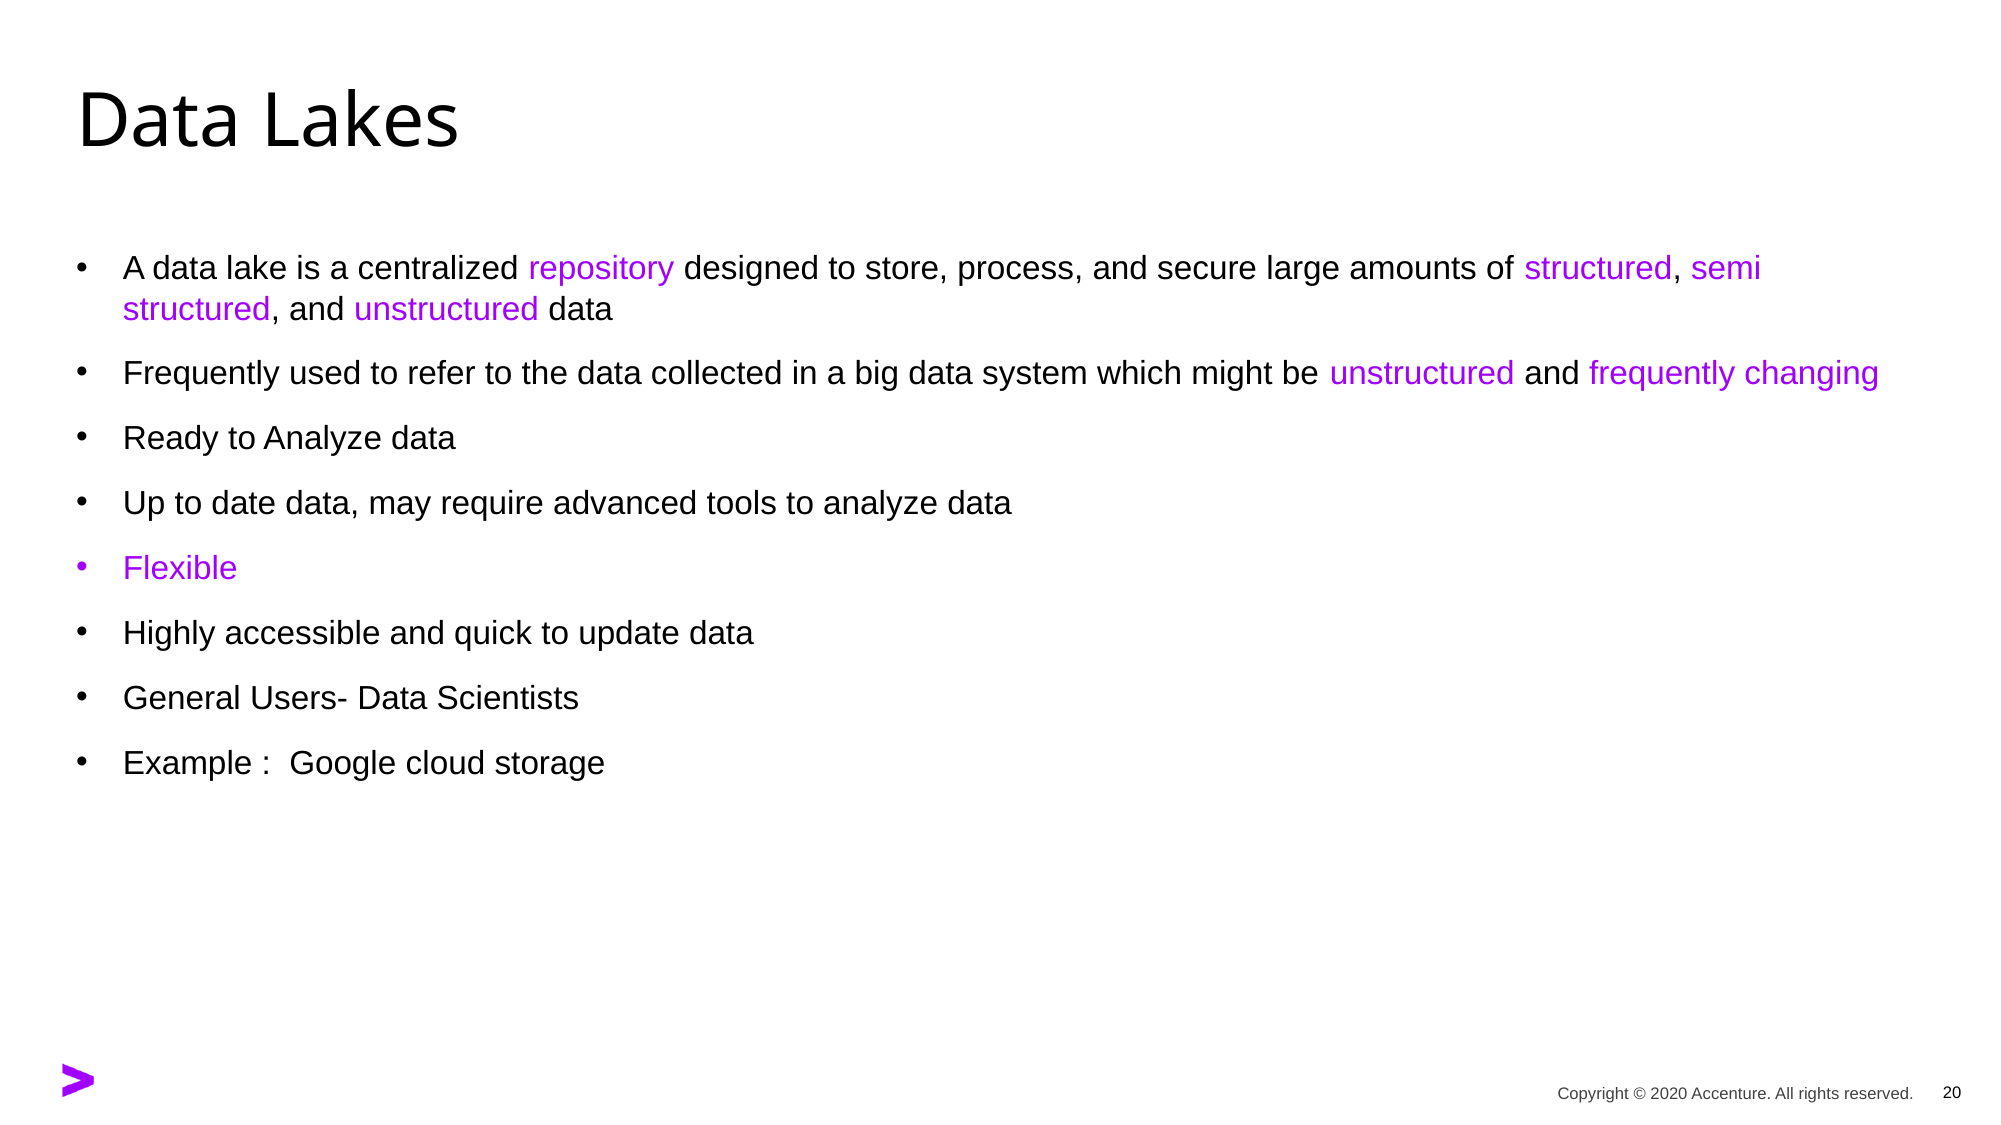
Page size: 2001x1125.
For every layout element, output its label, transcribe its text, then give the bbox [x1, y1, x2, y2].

picture [62, 1063, 94, 1097]
slide_number 20 [1921, 1075, 1984, 1110]
list A data lake is a centralized repository designed to store, process, and secure large amounts of structured, semi structured, and unstructured data Frequently used to refer to the data collected in a big data system which might be unstructured and frequently changing Ready to Analyze data Up to date data, may require advanced tools to analyze data Flexible Highly accessible and quick to update data General Users- Data Scientists Example : Google cloud storage [61, 239, 1938, 1054]
title Data Lakes [62, 42, 1938, 205]
